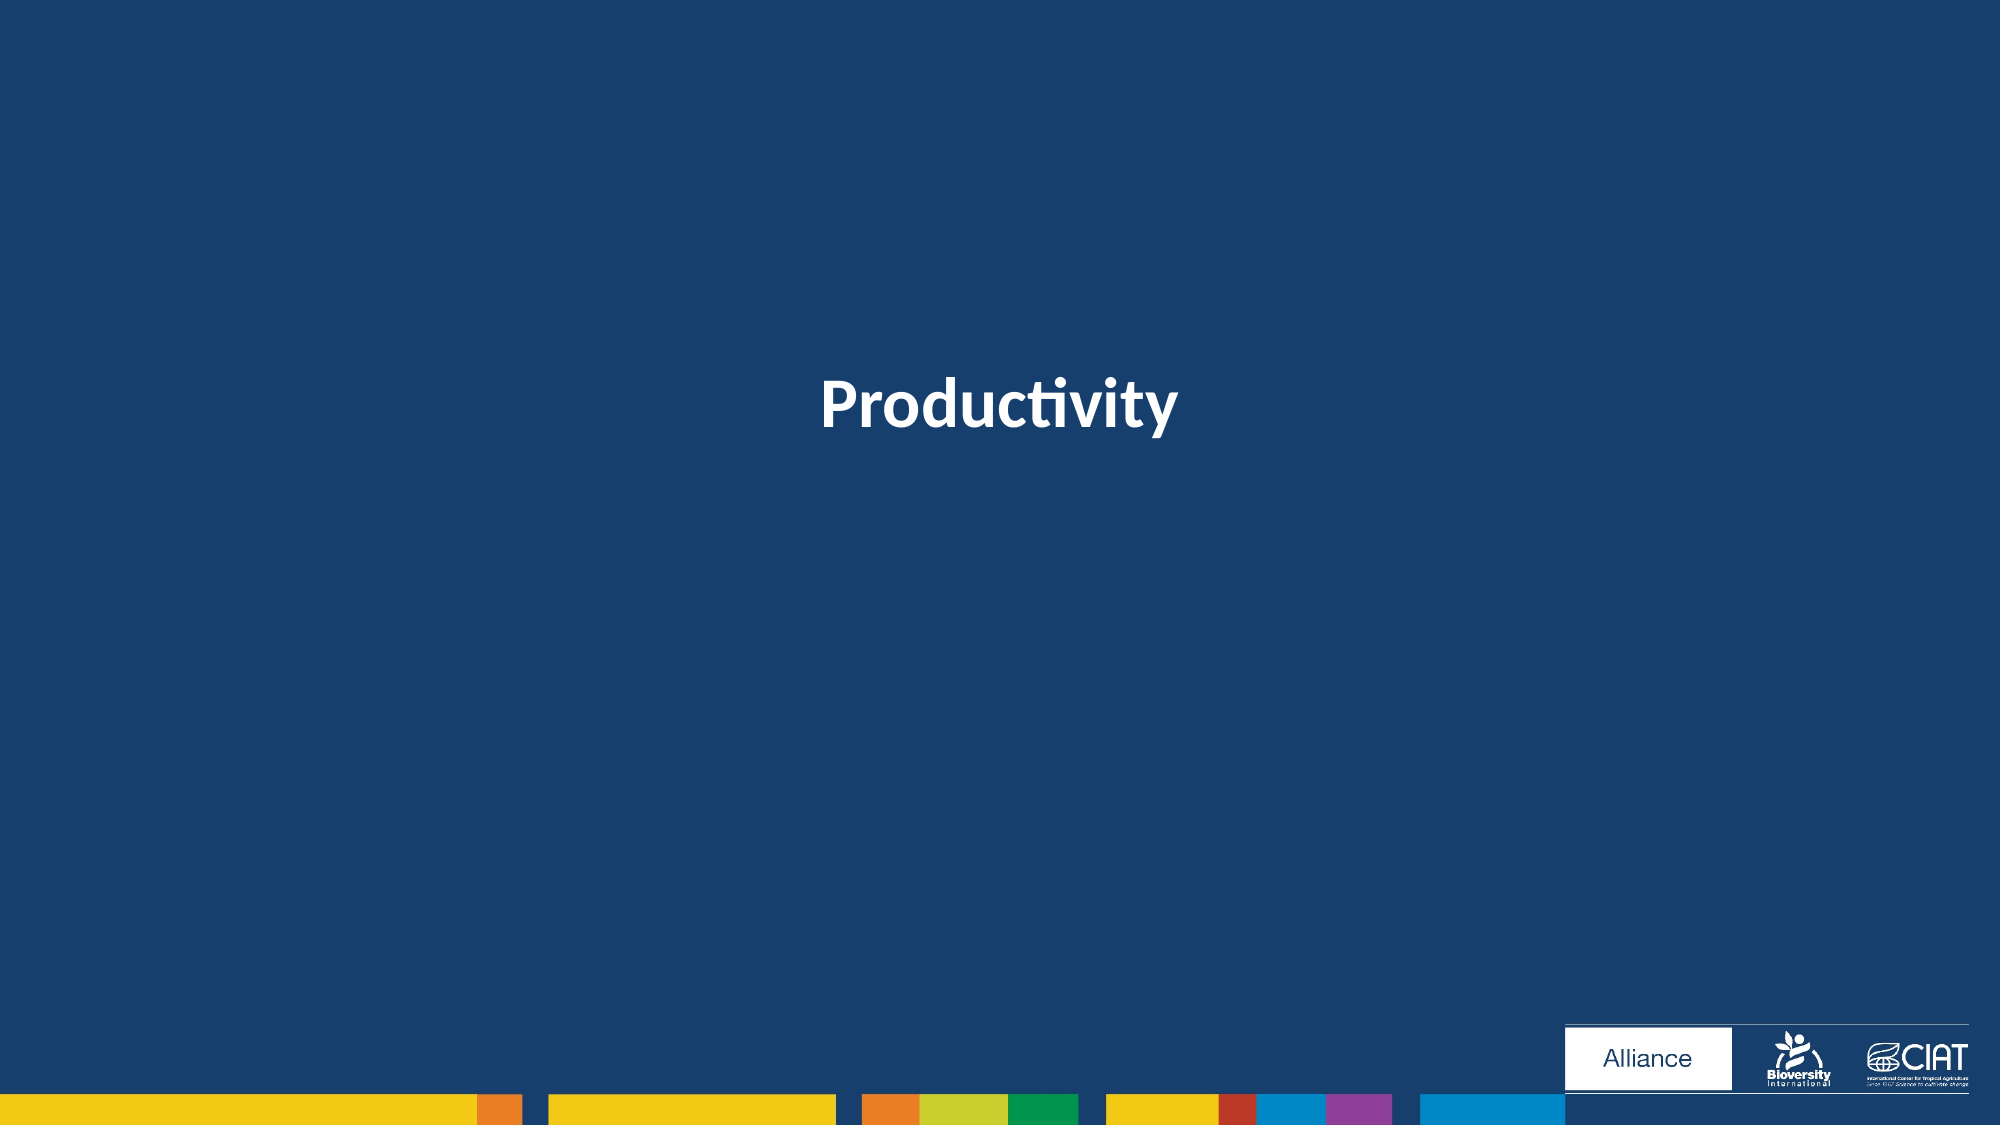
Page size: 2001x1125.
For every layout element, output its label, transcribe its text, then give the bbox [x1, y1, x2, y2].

picture [0, 0, 2000, 1125]
text_box [115, 158, 956, 437]
title Productivity [137, 358, 1863, 537]
